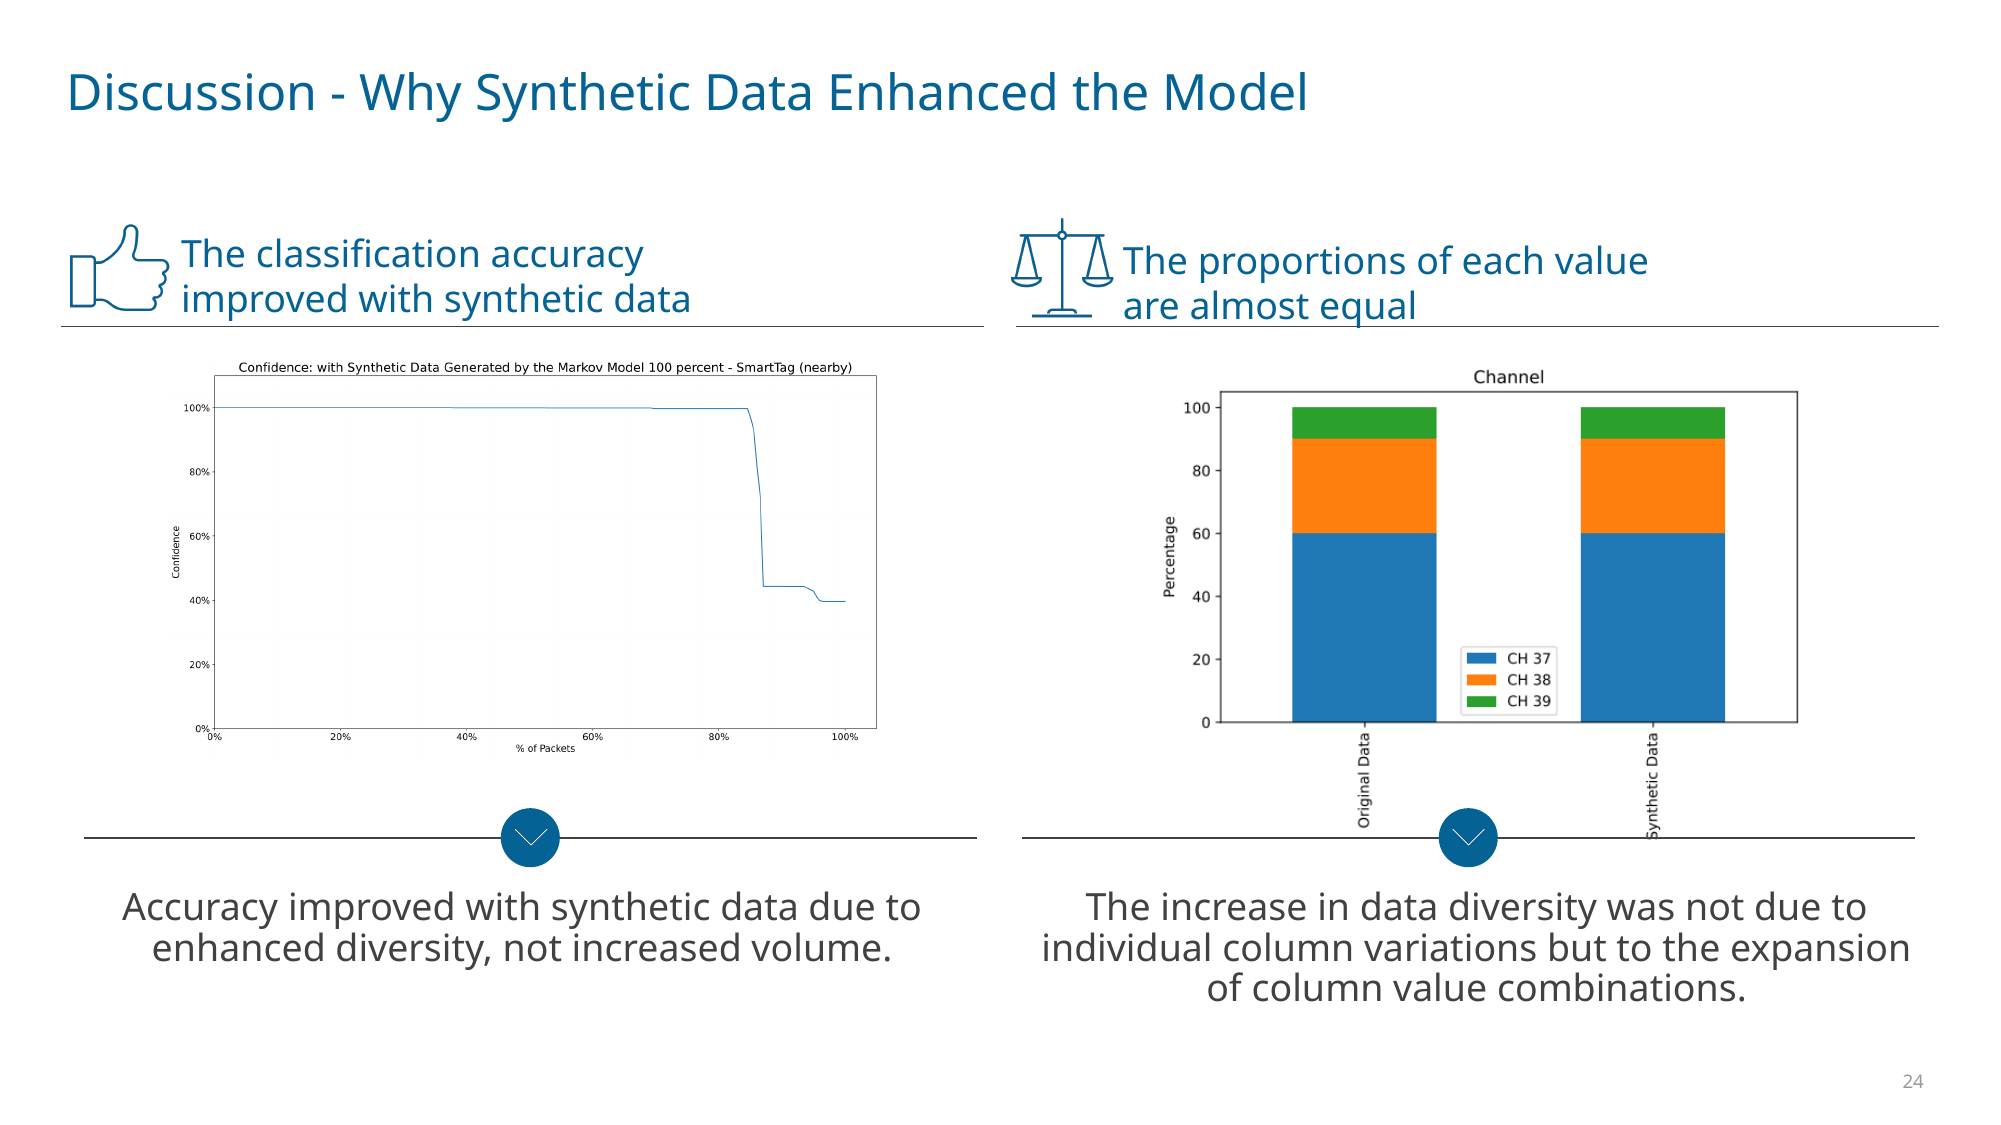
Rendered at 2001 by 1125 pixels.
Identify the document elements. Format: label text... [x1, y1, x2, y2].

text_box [1022, 808, 1915, 868]
picture [1147, 355, 1811, 808]
picture [165, 355, 883, 760]
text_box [84, 808, 977, 868]
title Discussion - Why Synthetic Data Enhanced the Model [60, 61, 1940, 129]
slide_number 24 [1845, 1042, 1940, 1103]
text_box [60, 190, 998, 327]
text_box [1002, 196, 1940, 333]
text_box The increase in data diversity was not due to individual column variations but to the expansion of column value combinations. [1015, 882, 1938, 1004]
text_box Accuracy improved with synthetic data due to enhanced diversity, not increased volume. [60, 882, 984, 1004]
